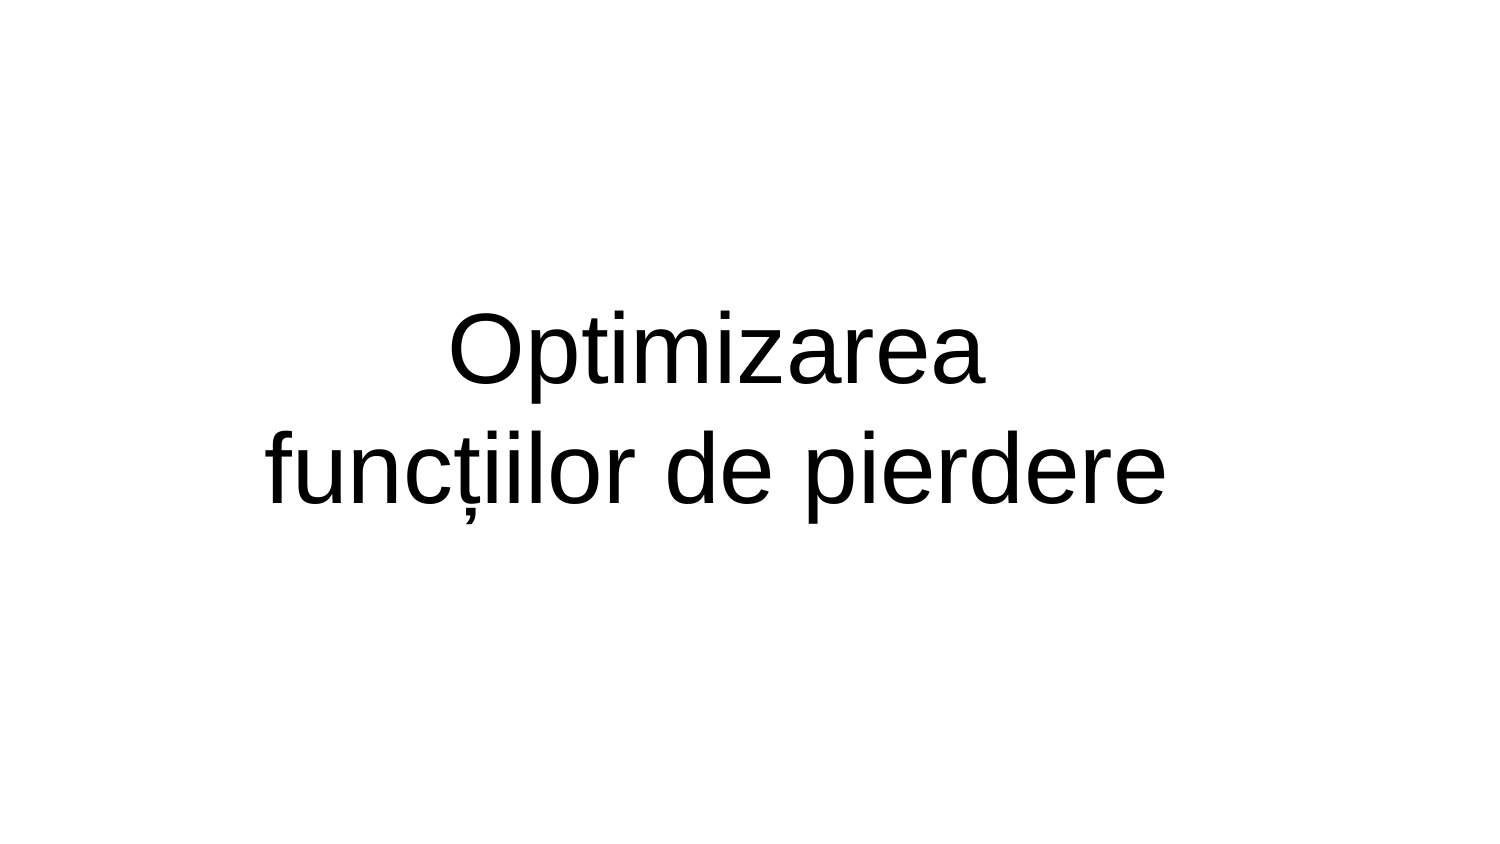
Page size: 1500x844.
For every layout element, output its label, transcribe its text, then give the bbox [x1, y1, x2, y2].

text_box Optimizarea funcțiilor de pierdere [171, 268, 1263, 646]
